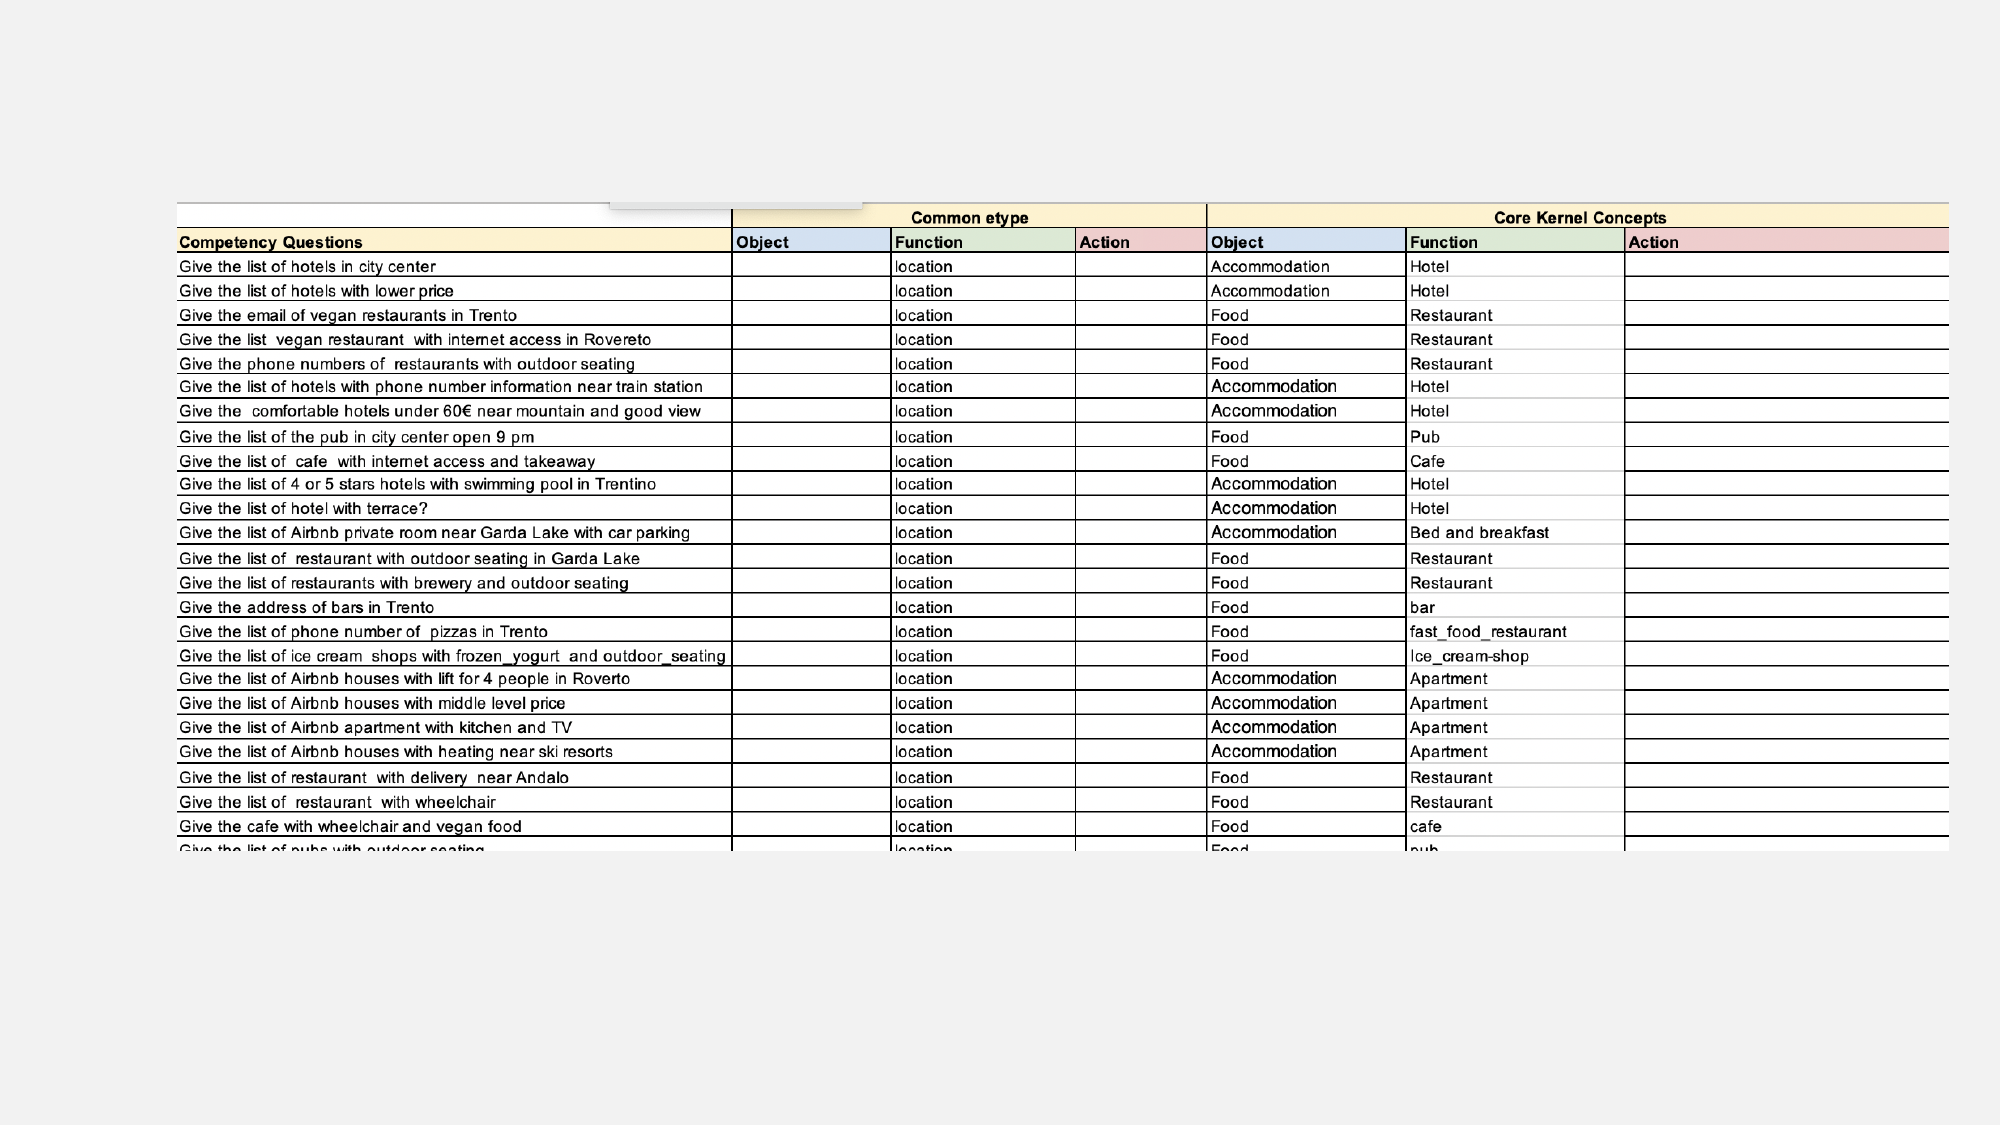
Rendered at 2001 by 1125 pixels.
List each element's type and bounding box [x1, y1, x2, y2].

list [177, 202, 1949, 851]
